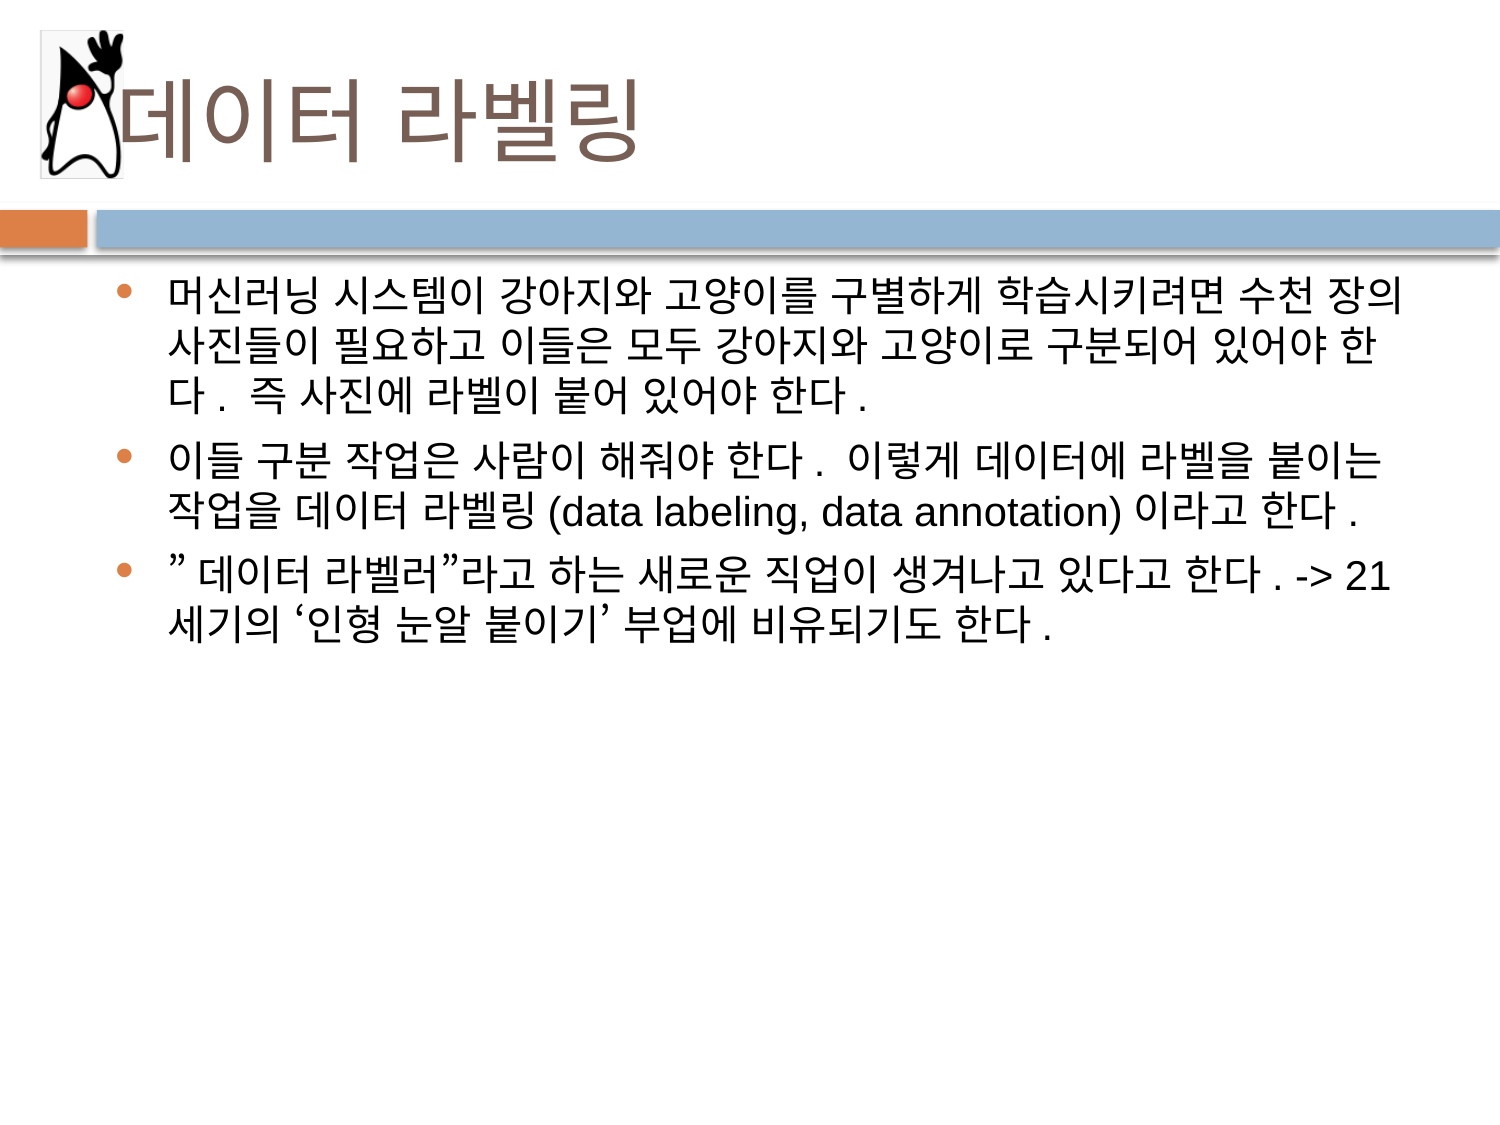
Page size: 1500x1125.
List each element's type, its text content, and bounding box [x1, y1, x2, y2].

title 데이터 라벨링 [100, 37, 1438, 200]
list 머신러닝 시스템이 강아지와 고양이를 구별하게 학습시키려면 수천 장의 사진들이 필요하고 이들은 모두 강아지와 고양이로 구분되어 있어야 한다. 즉 사진에 라벨이 붙어 있어야 한다. 이들 구분 작업은 사람이 해줘야 한다. 이렇게 데이터에 라벨을 붙이는 작업을 데이터 라벨링(data labeling, data annotation)이라고 한다. ”데이터 라벨러”라고 하는 새로운 직업이 생겨나고 있다고 한다. -> 21세기의 ‘인형 눈알 붙이기’ 부업에 비유되기도 한다. [100, 262, 1438, 1000]
picture [39, 30, 124, 179]
